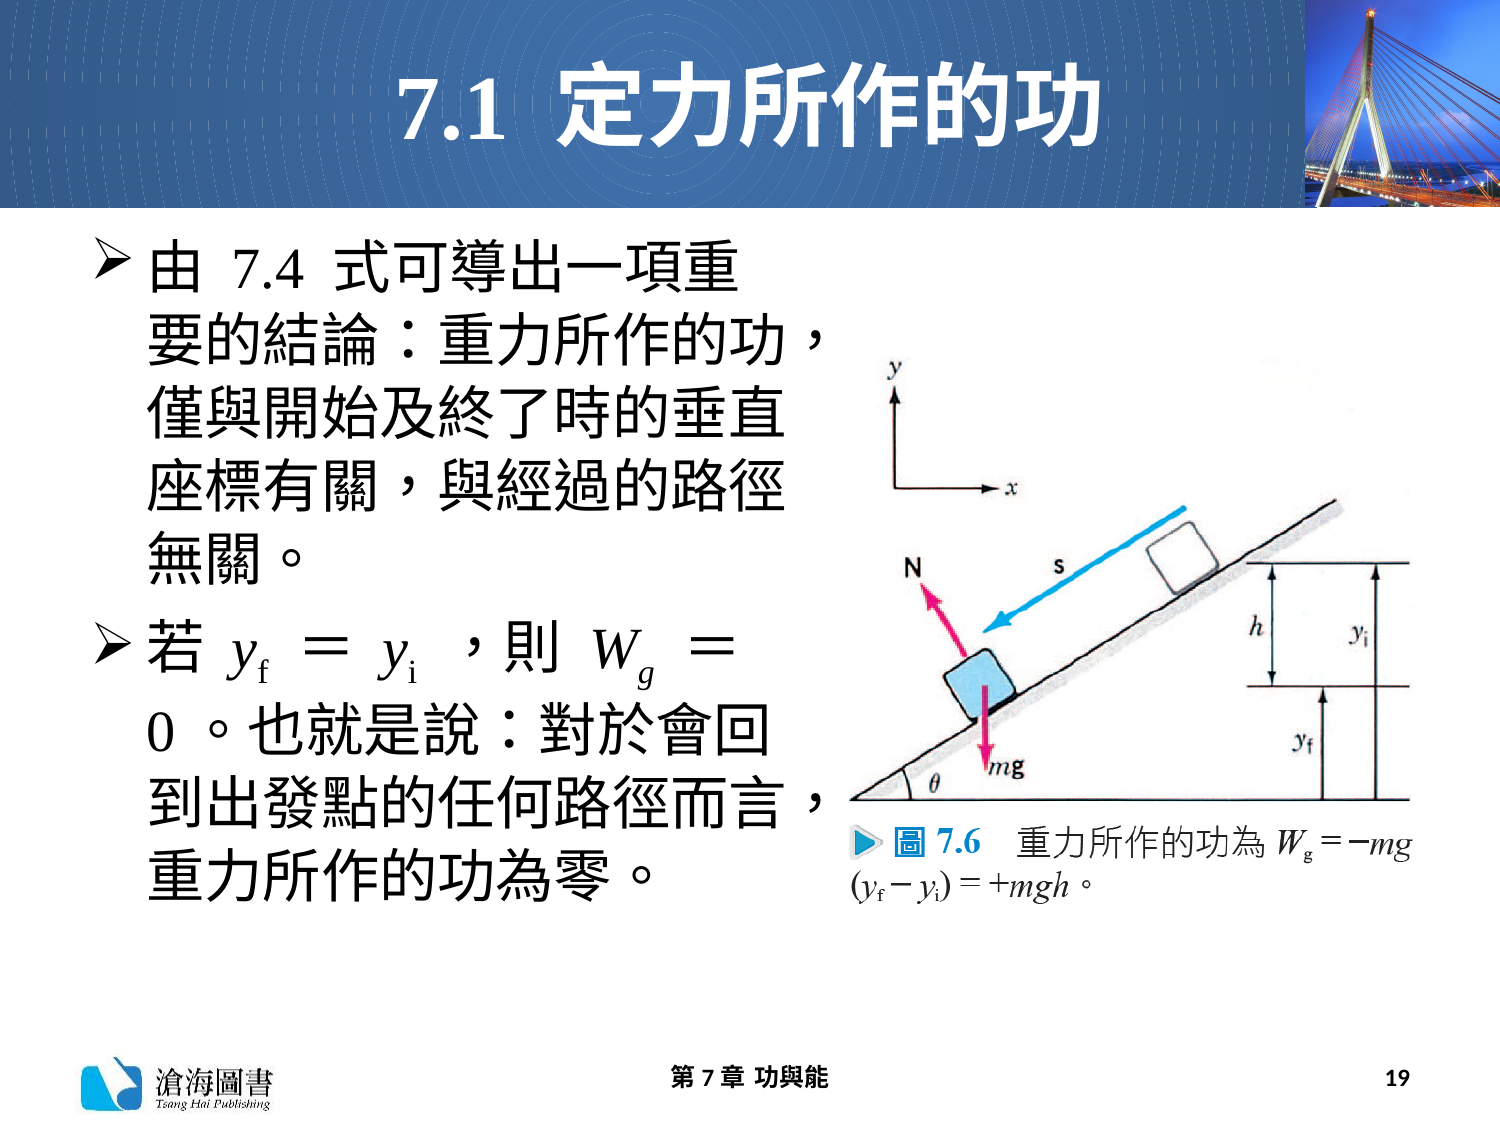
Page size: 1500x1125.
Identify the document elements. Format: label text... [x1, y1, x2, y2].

picture [75, 1049, 274, 1118]
footer 第7章 功與能 [512, 1046, 988, 1107]
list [844, 350, 1426, 916]
slide_number 19 [1074, 1046, 1425, 1107]
list 由 7.4 式可導出一項重要的結論：重力所作的功，僅與開始及終了時的垂直座標有關，與經過的路徑無關。 若 yf ＝ yi ，則 Wg ＝ 0。也就是說：對於會回到出發點的任何路徑而言，重力所作的功為零。 [75, 219, 809, 1047]
title 7.1 定力所作的功 [75, 21, 1425, 185]
picture [1305, 0, 1500, 207]
